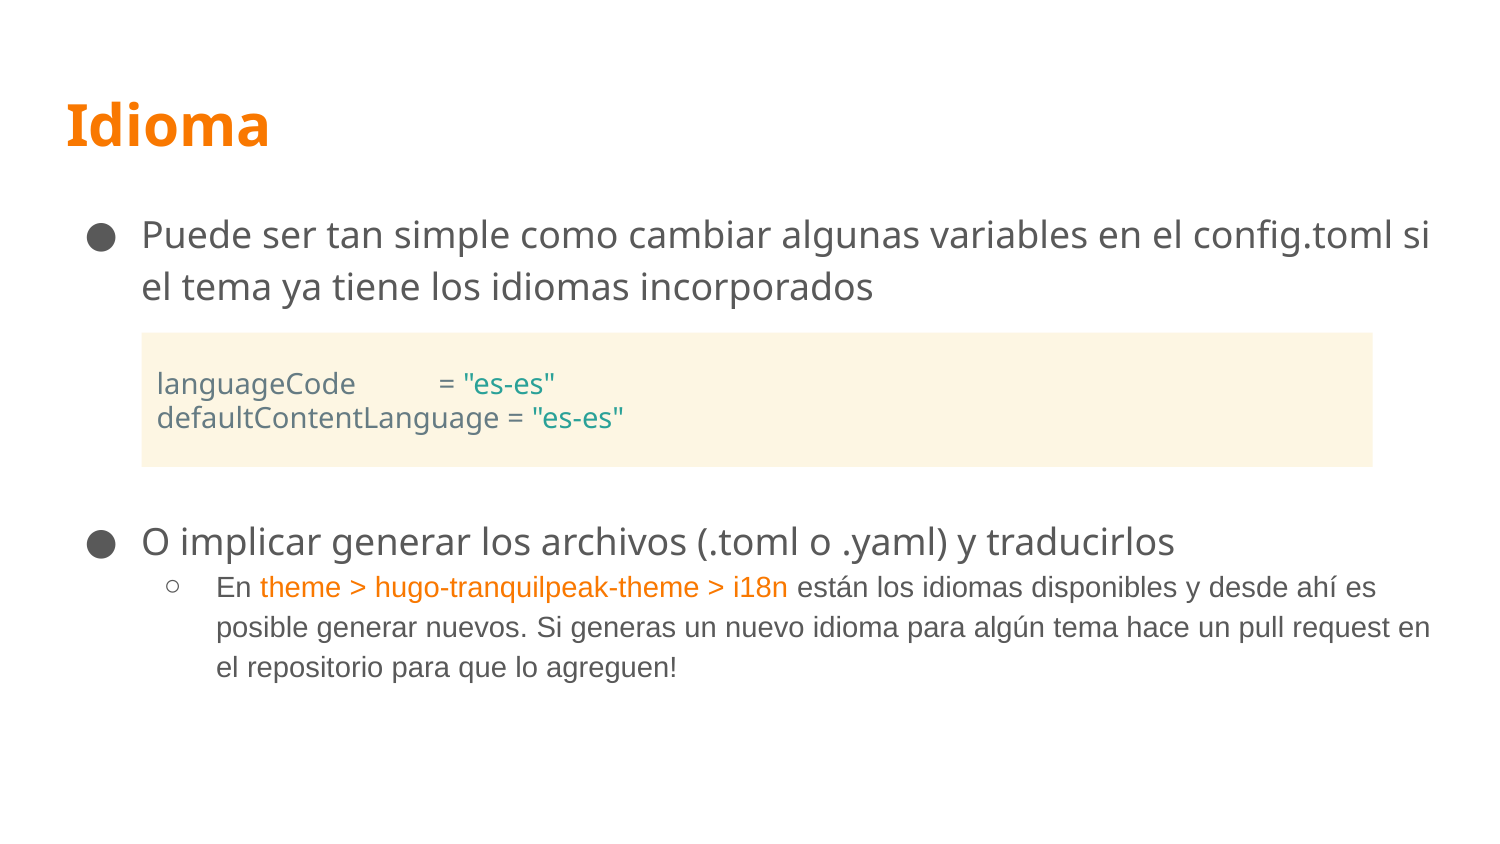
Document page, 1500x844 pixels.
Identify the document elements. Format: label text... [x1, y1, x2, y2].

list Puede ser tan simple como cambiar algunas variables en el config.toml si el tema ya tiene los idiomas incorporados O implicar generar los archivos (.toml o .yaml) y traducirlos En theme > hugo-tranquilpeak-theme > i18n están los idiomas disponibles y desde ahí es posible generar nuevos. Si generas un nuevo idioma para algún tema hace un pull request en el repositorio para que lo agreguen! [51, 189, 1449, 730]
text_box languageCode = "es-es" defaultContentLanguage = "es-es" [141, 332, 1373, 467]
title Idioma [51, 72, 1449, 167]
